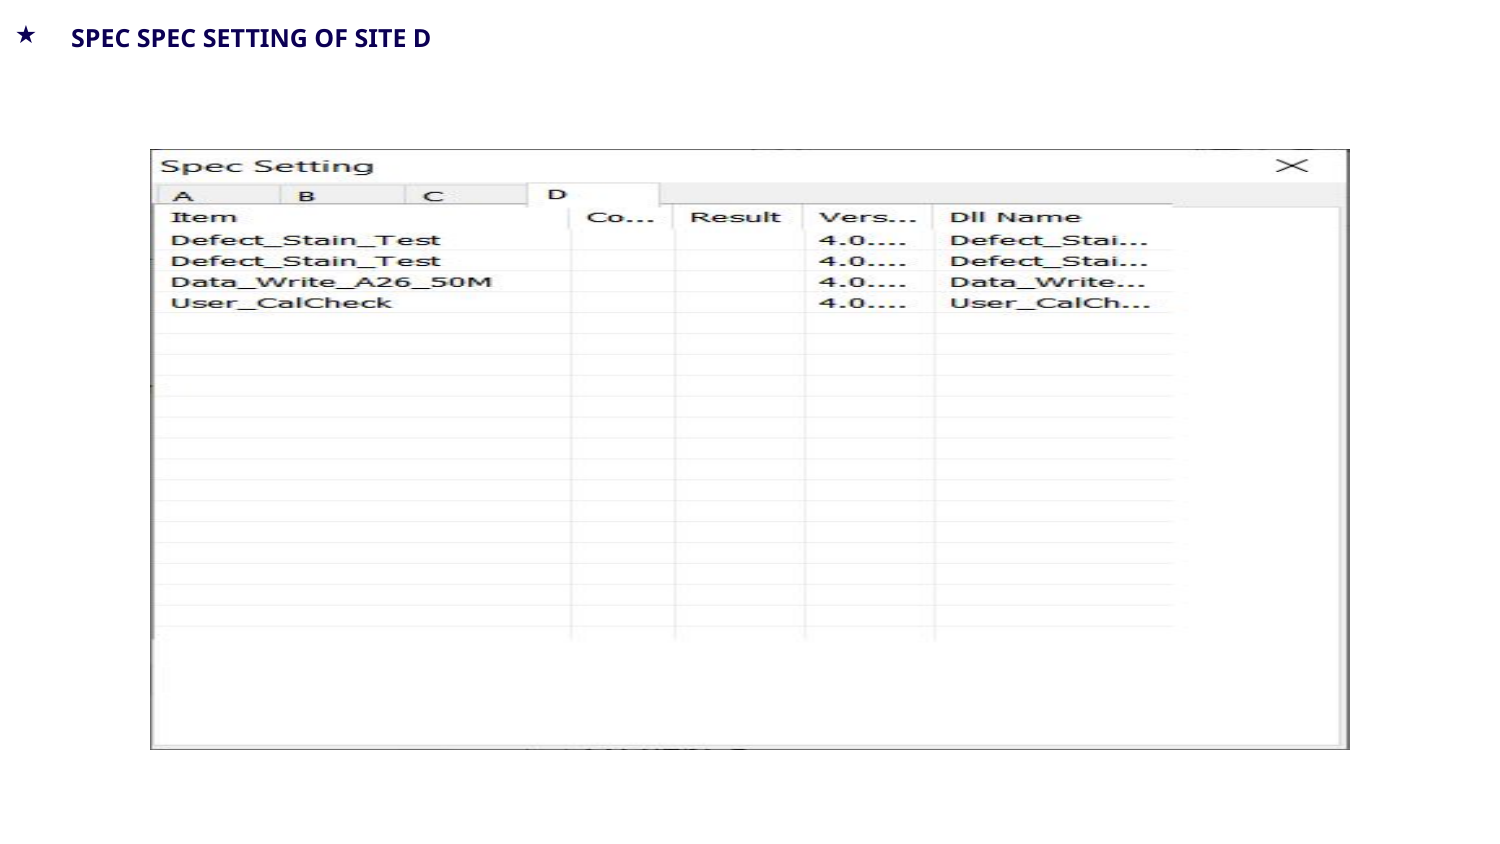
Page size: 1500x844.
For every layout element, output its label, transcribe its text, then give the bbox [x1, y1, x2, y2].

text_box SPEC SPEC SETTING OF SITE D [0, 0, 825, 75]
picture [149, 149, 1350, 750]
